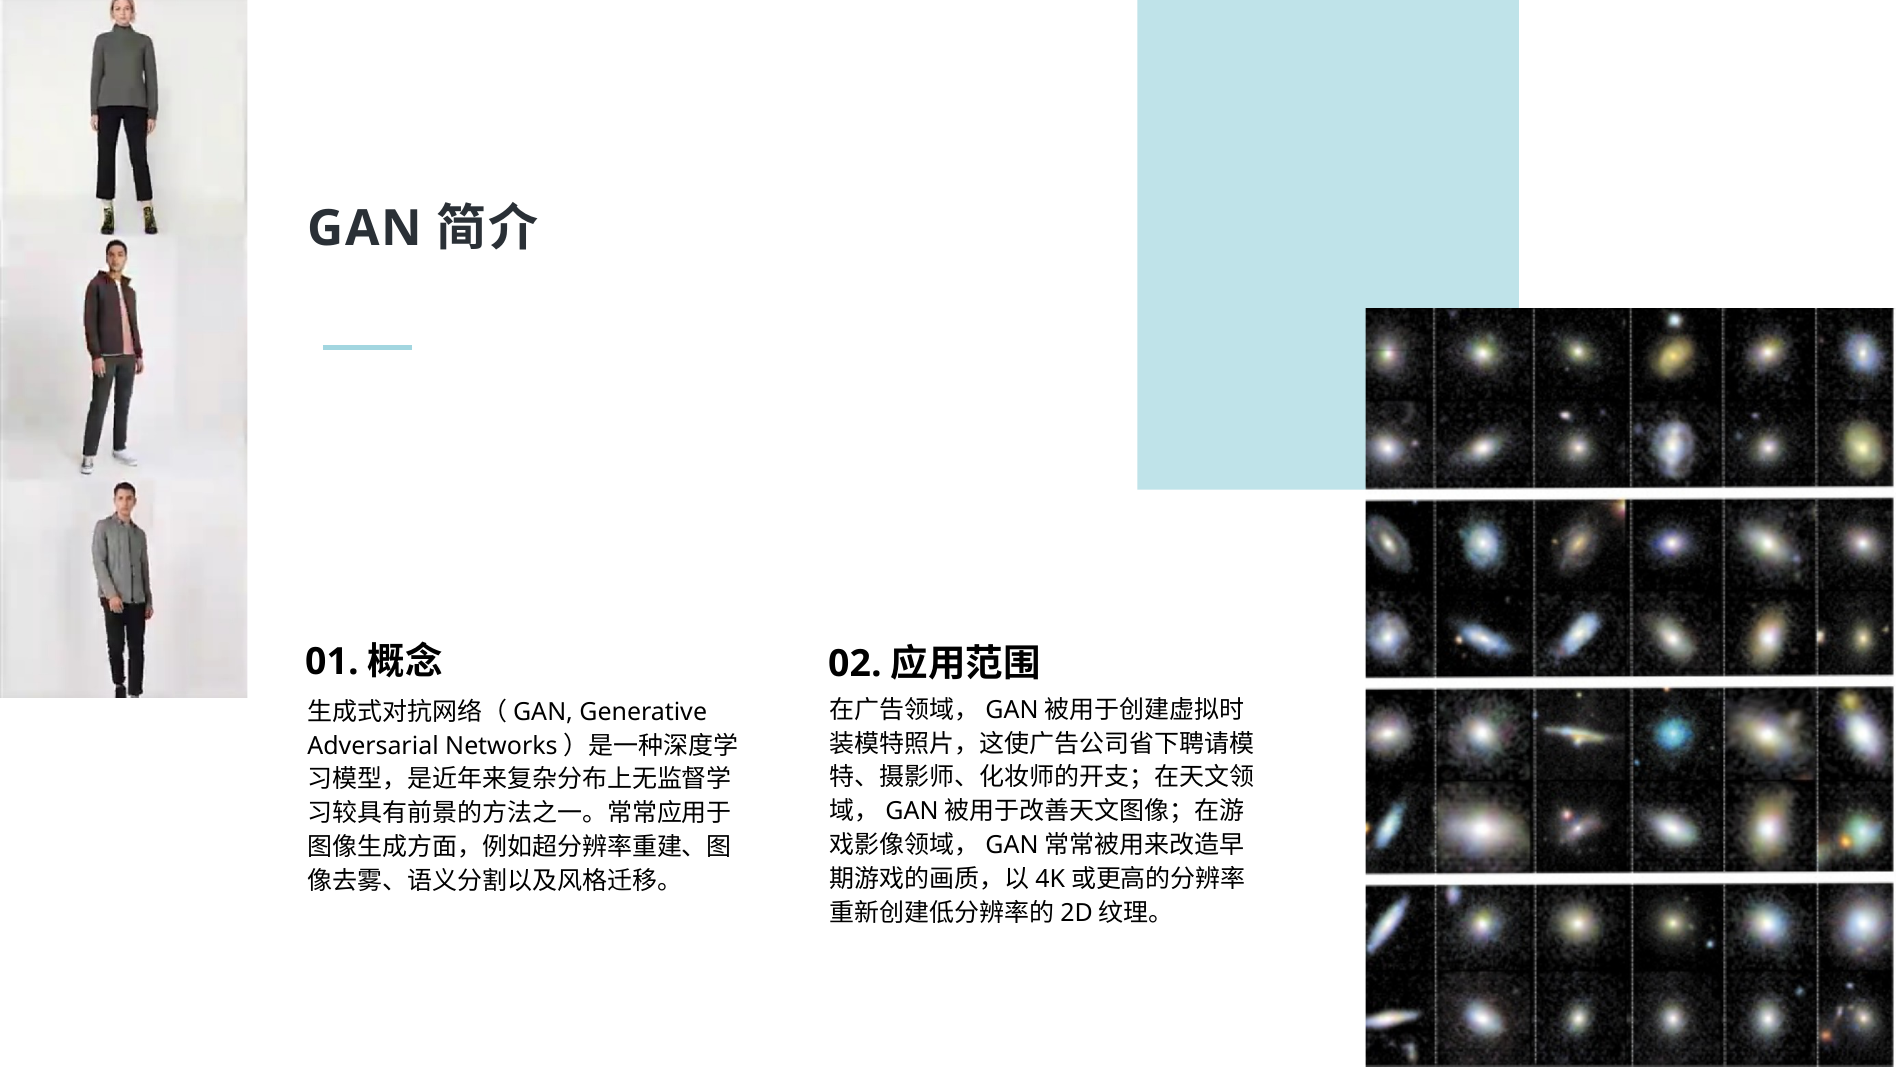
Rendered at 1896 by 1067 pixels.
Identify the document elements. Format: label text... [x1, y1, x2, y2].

text_box [1137, 0, 1519, 490]
picture [0, 0, 248, 699]
text_box 在广告领域，GAN被用于创建虚拟时装模特照片，这使广告公司省下聘请模特、摄影师、化妆师的开支；在天文领域，GAN被用于改善天文图像；在游戏影像领域，GAN常常被用来改造早期游戏的画质，以4K或更高的分辨率重新创建低分辨率的2D纹理。 [824, 687, 1265, 928]
text_box 生成式对抗网络（GAN, Generative Adversarial Networks）是一种深度学习模型，是近年来复杂分布上无监督学习较具有前景的方法之一。常常应用于图像生成方面，例如超分辨率重建、图像去雾、语义分割以及风格迁移。 [302, 689, 759, 897]
text_box 02.应用范围 [822, 631, 1132, 687]
text_box GAN简介 [270, 185, 575, 258]
text_box 01.概念 [300, 629, 609, 685]
picture [1365, 308, 1896, 1067]
